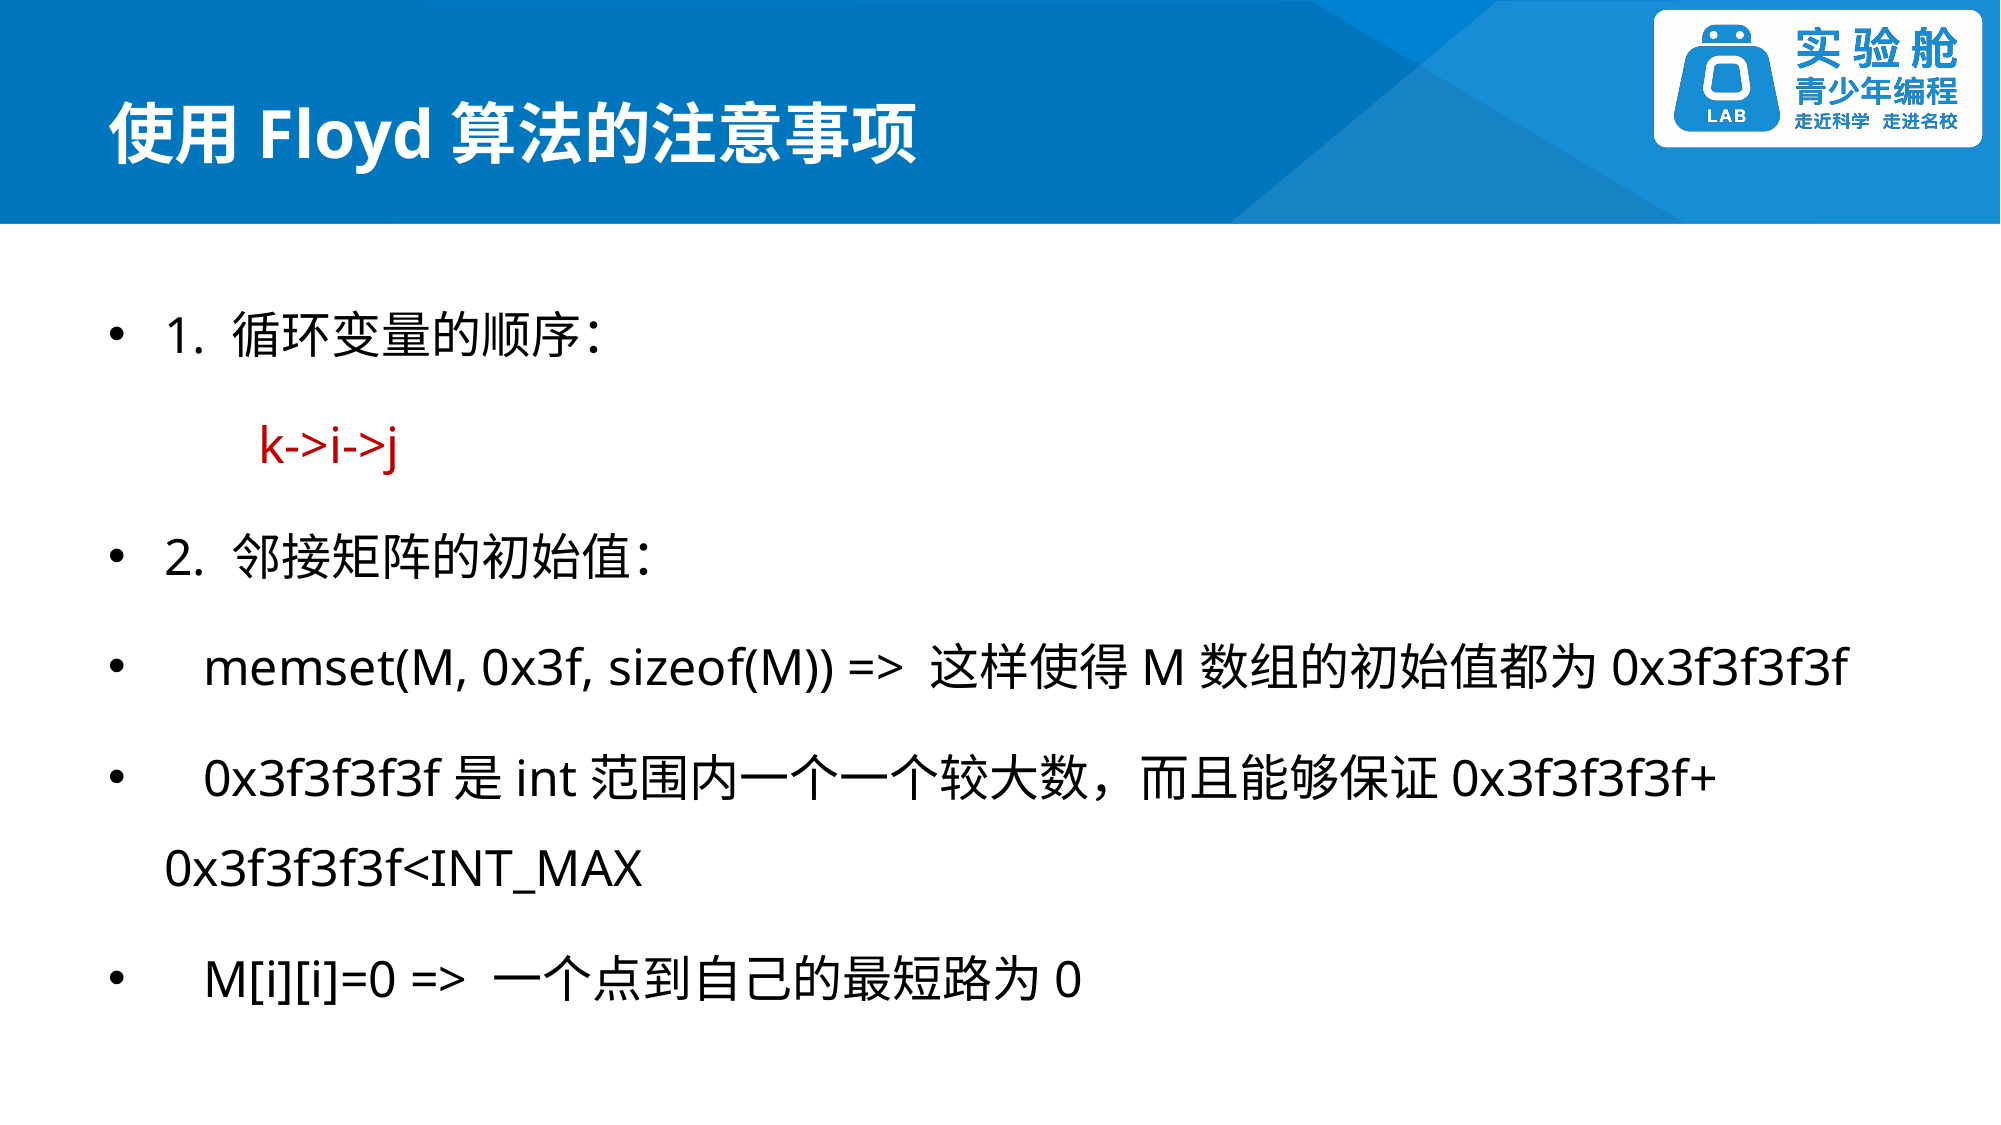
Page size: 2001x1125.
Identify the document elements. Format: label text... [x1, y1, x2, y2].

picture [1638, 0, 2000, 160]
list 1. 循环变量的顺序： k->i->j 2. 邻接矩阵的初始值： memset(M, 0x3f, sizeof(M)) => 这样使得M数组的初始值都为0x3f3f3f3f 0x3f3f3f3f是int范围内一个一个较大数，而且能够保证0x3f3f3f3f+ 0x3f3f3f3f<INT_MAX M[i][i]=0 => 一个点到自己的最短路为0 [93, 265, 1904, 1031]
list 使用Floyd算法的注意事项 [93, 93, 1547, 186]
